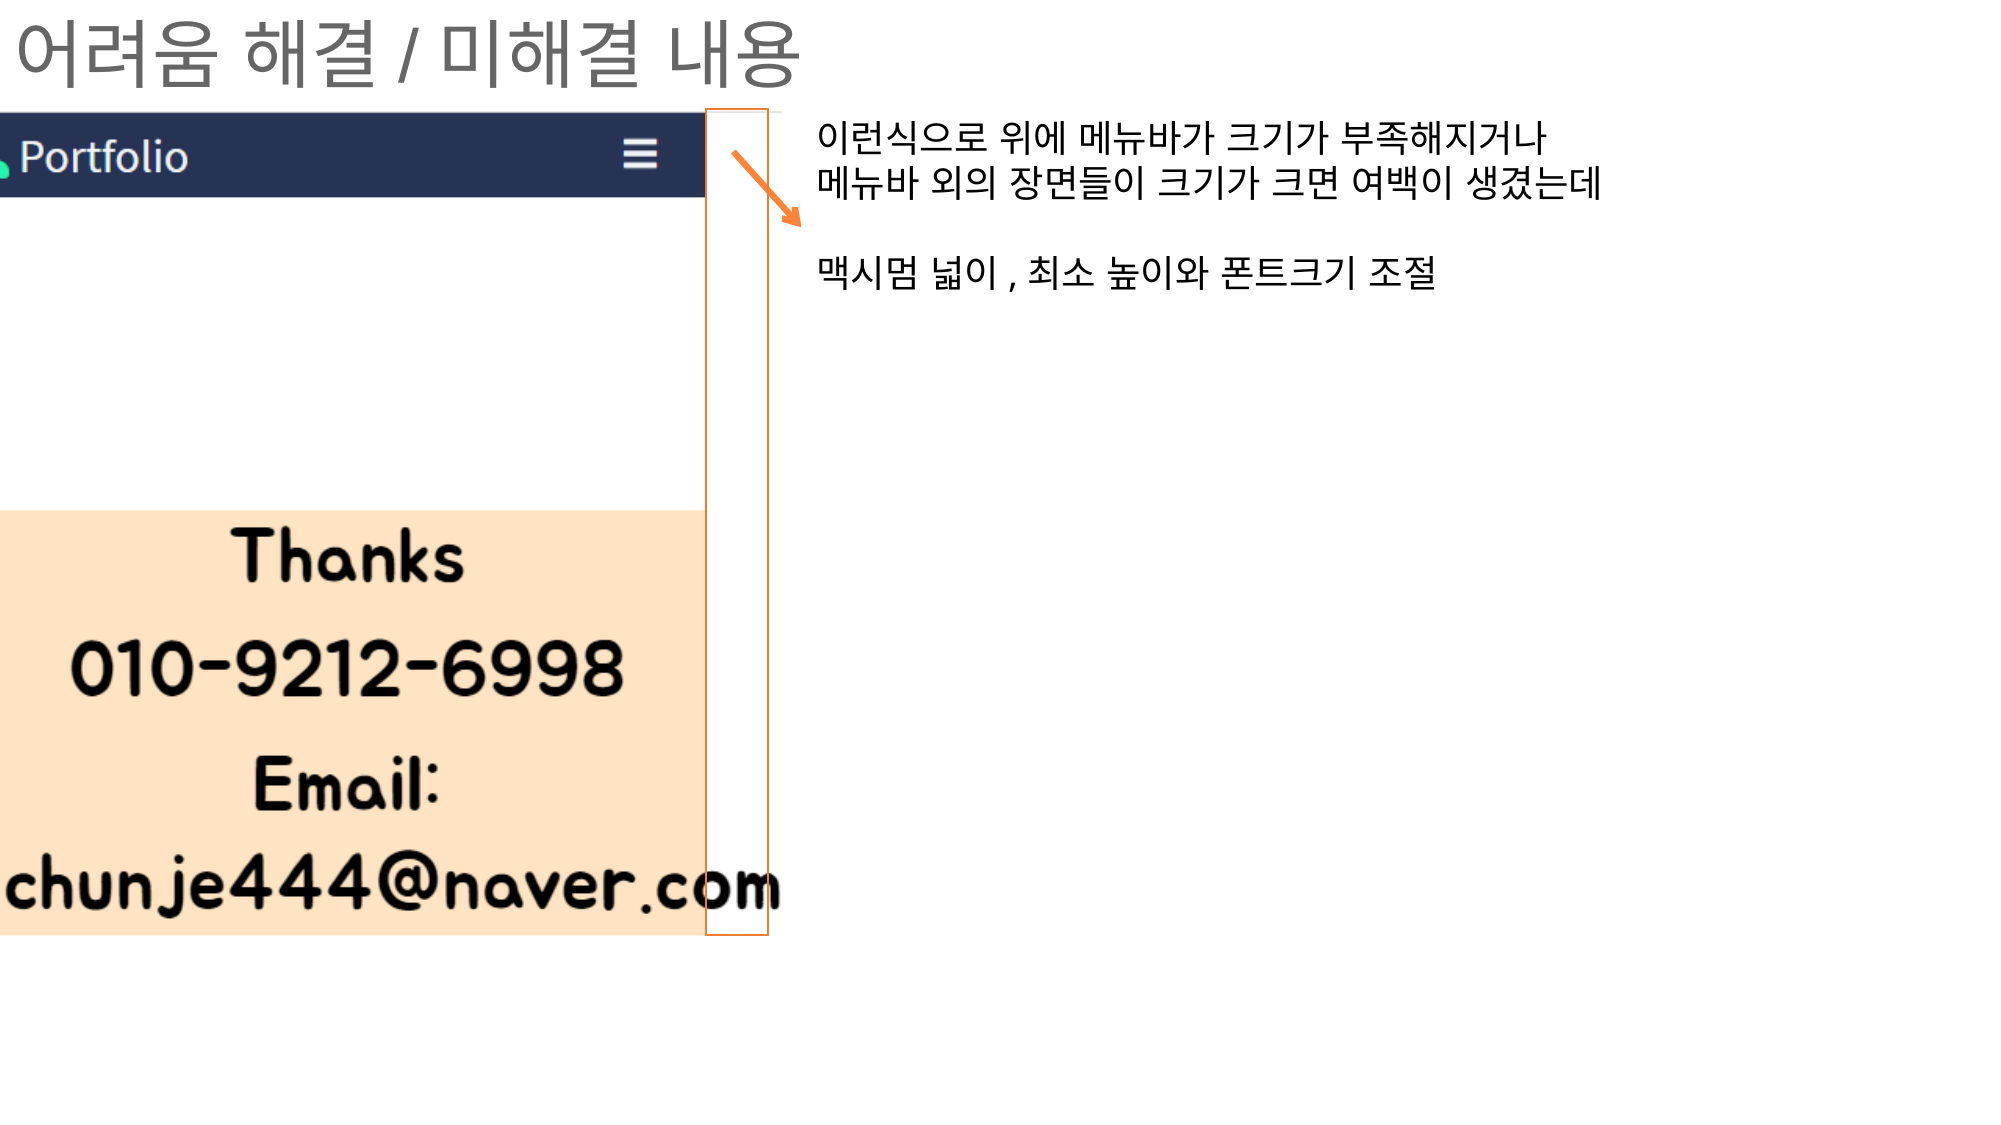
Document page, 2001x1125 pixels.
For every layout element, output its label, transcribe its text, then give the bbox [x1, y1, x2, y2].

text_box 어려움 해결/미해결 내용 [0, 0, 893, 105]
text_box 이런식으로 위에 메뉴바가 크기가 부족해지거나 메뉴바 외의 장면들이 크기가 크면 여백이 생겼는데 맥시멈 넓이,최소 높이와 폰트크기 조절 [801, 107, 1704, 348]
picture [0, 110, 782, 975]
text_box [733, 151, 802, 160]
